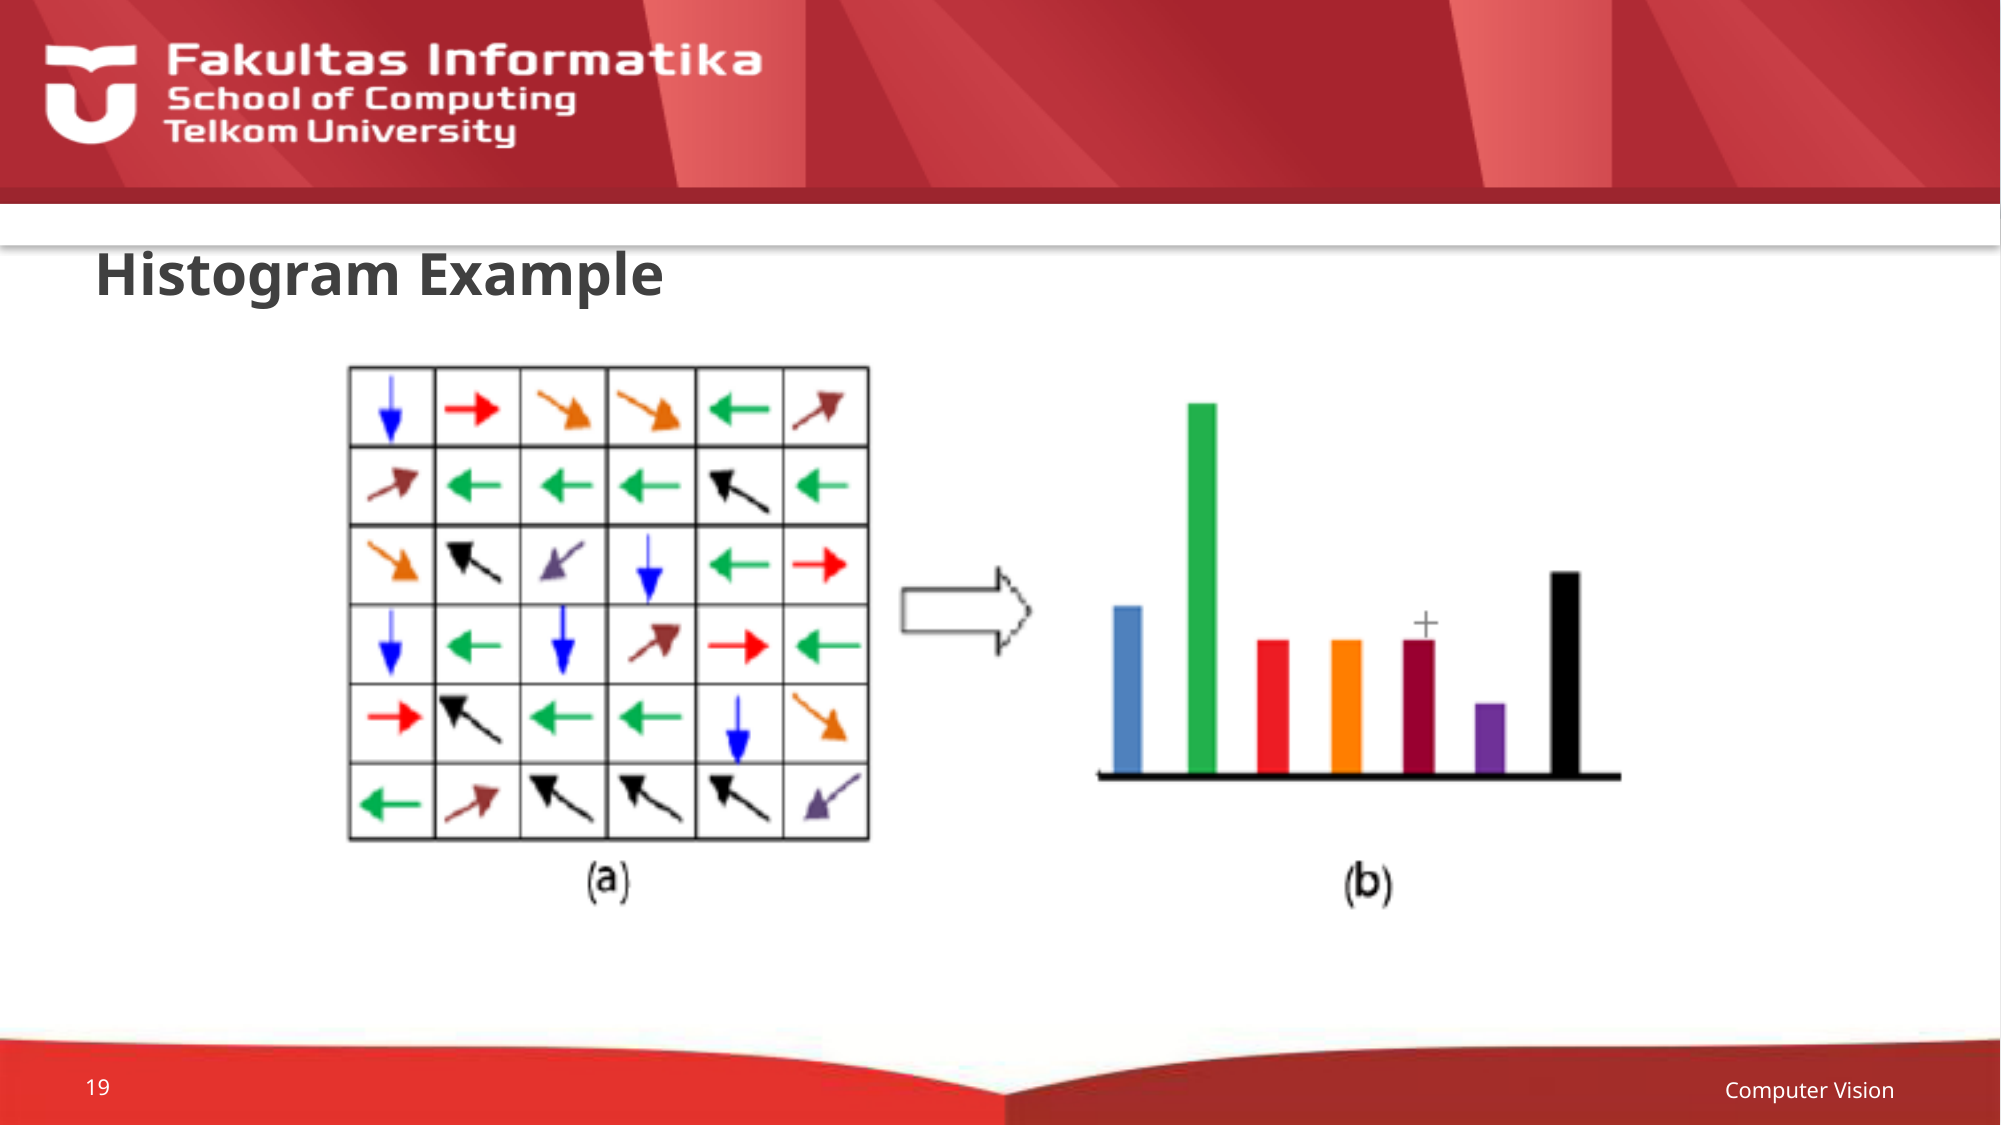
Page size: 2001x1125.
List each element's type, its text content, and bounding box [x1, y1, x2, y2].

picture [342, 359, 1639, 915]
list Computer Vision [1185, 1058, 1911, 1119]
picture [0, 0, 2001, 1125]
slide_number 19 [85, 1058, 164, 1119]
title Histogram Example [79, 219, 1901, 325]
